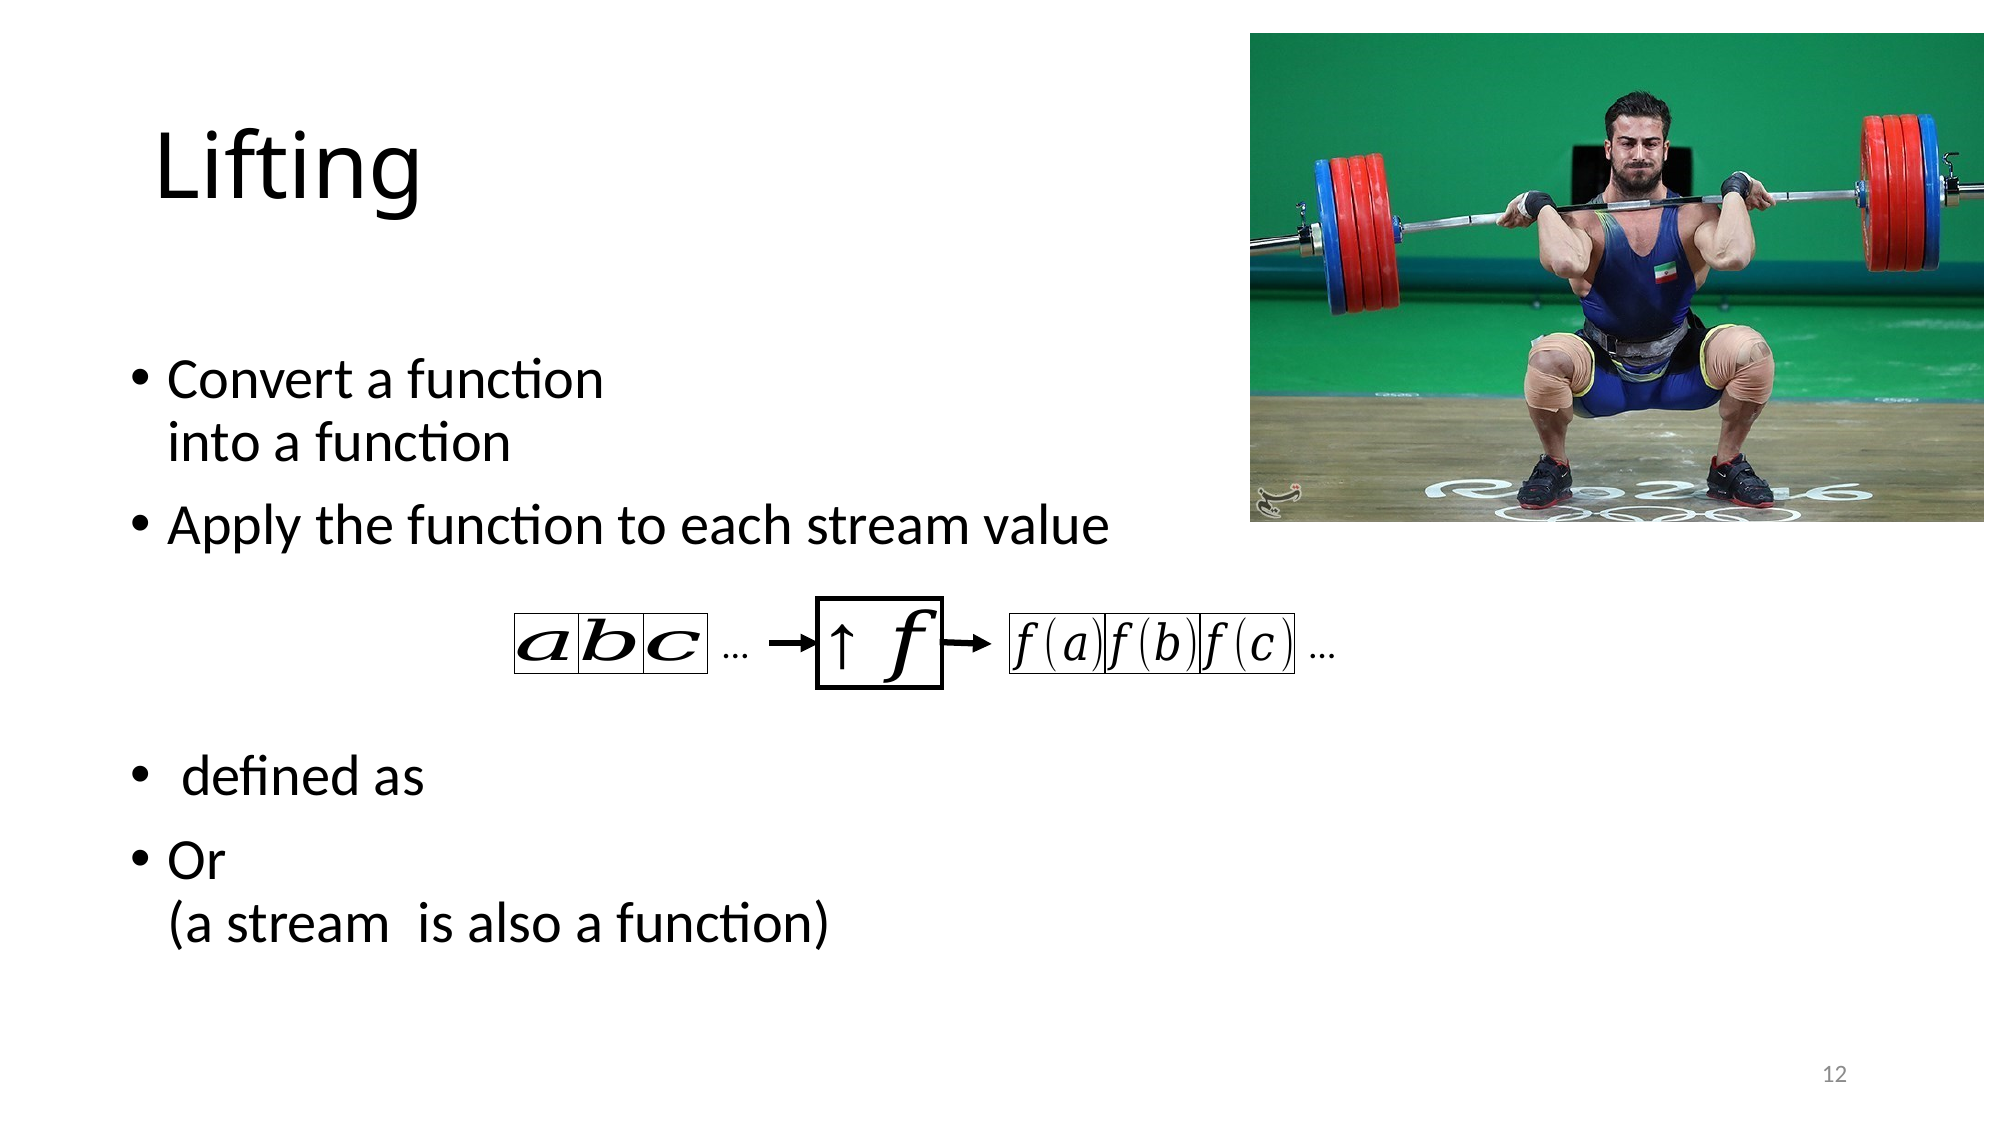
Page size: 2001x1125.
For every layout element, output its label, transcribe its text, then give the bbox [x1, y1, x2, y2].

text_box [514, 613, 773, 674]
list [1250, 33, 1984, 522]
slide_number 12 [1798, 1042, 1863, 1103]
title Lifting [137, 59, 1250, 278]
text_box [1009, 613, 1351, 674]
